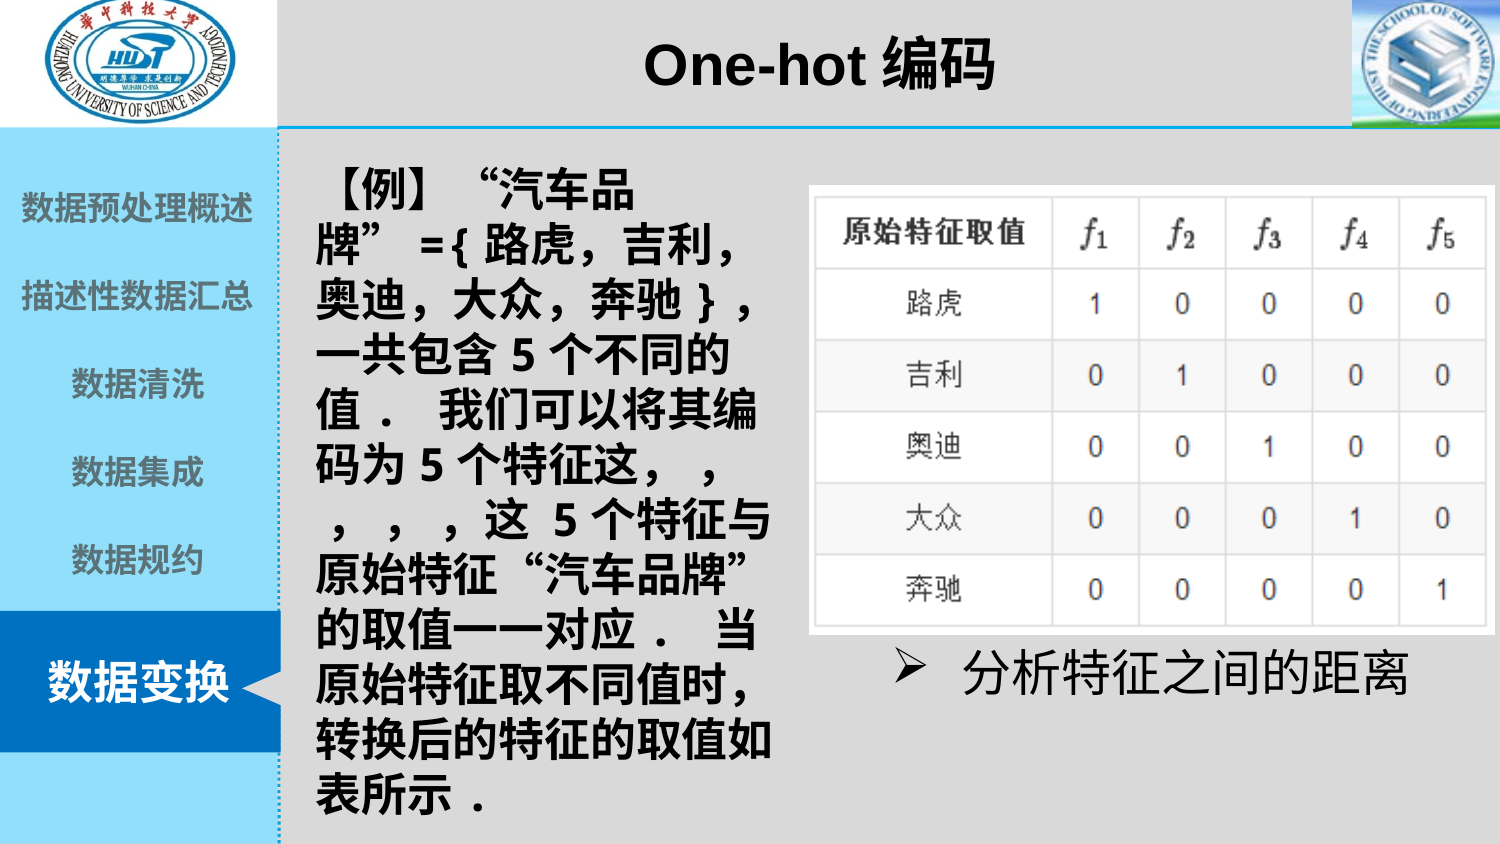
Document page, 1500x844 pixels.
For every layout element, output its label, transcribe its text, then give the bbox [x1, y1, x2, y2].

text_box One-hot编码 [277, 0, 1365, 125]
text_box 分析特征之间的距离 [876, 644, 1471, 710]
picture [1353, 0, 1500, 127]
picture [808, 185, 1496, 635]
picture [38, 0, 242, 127]
